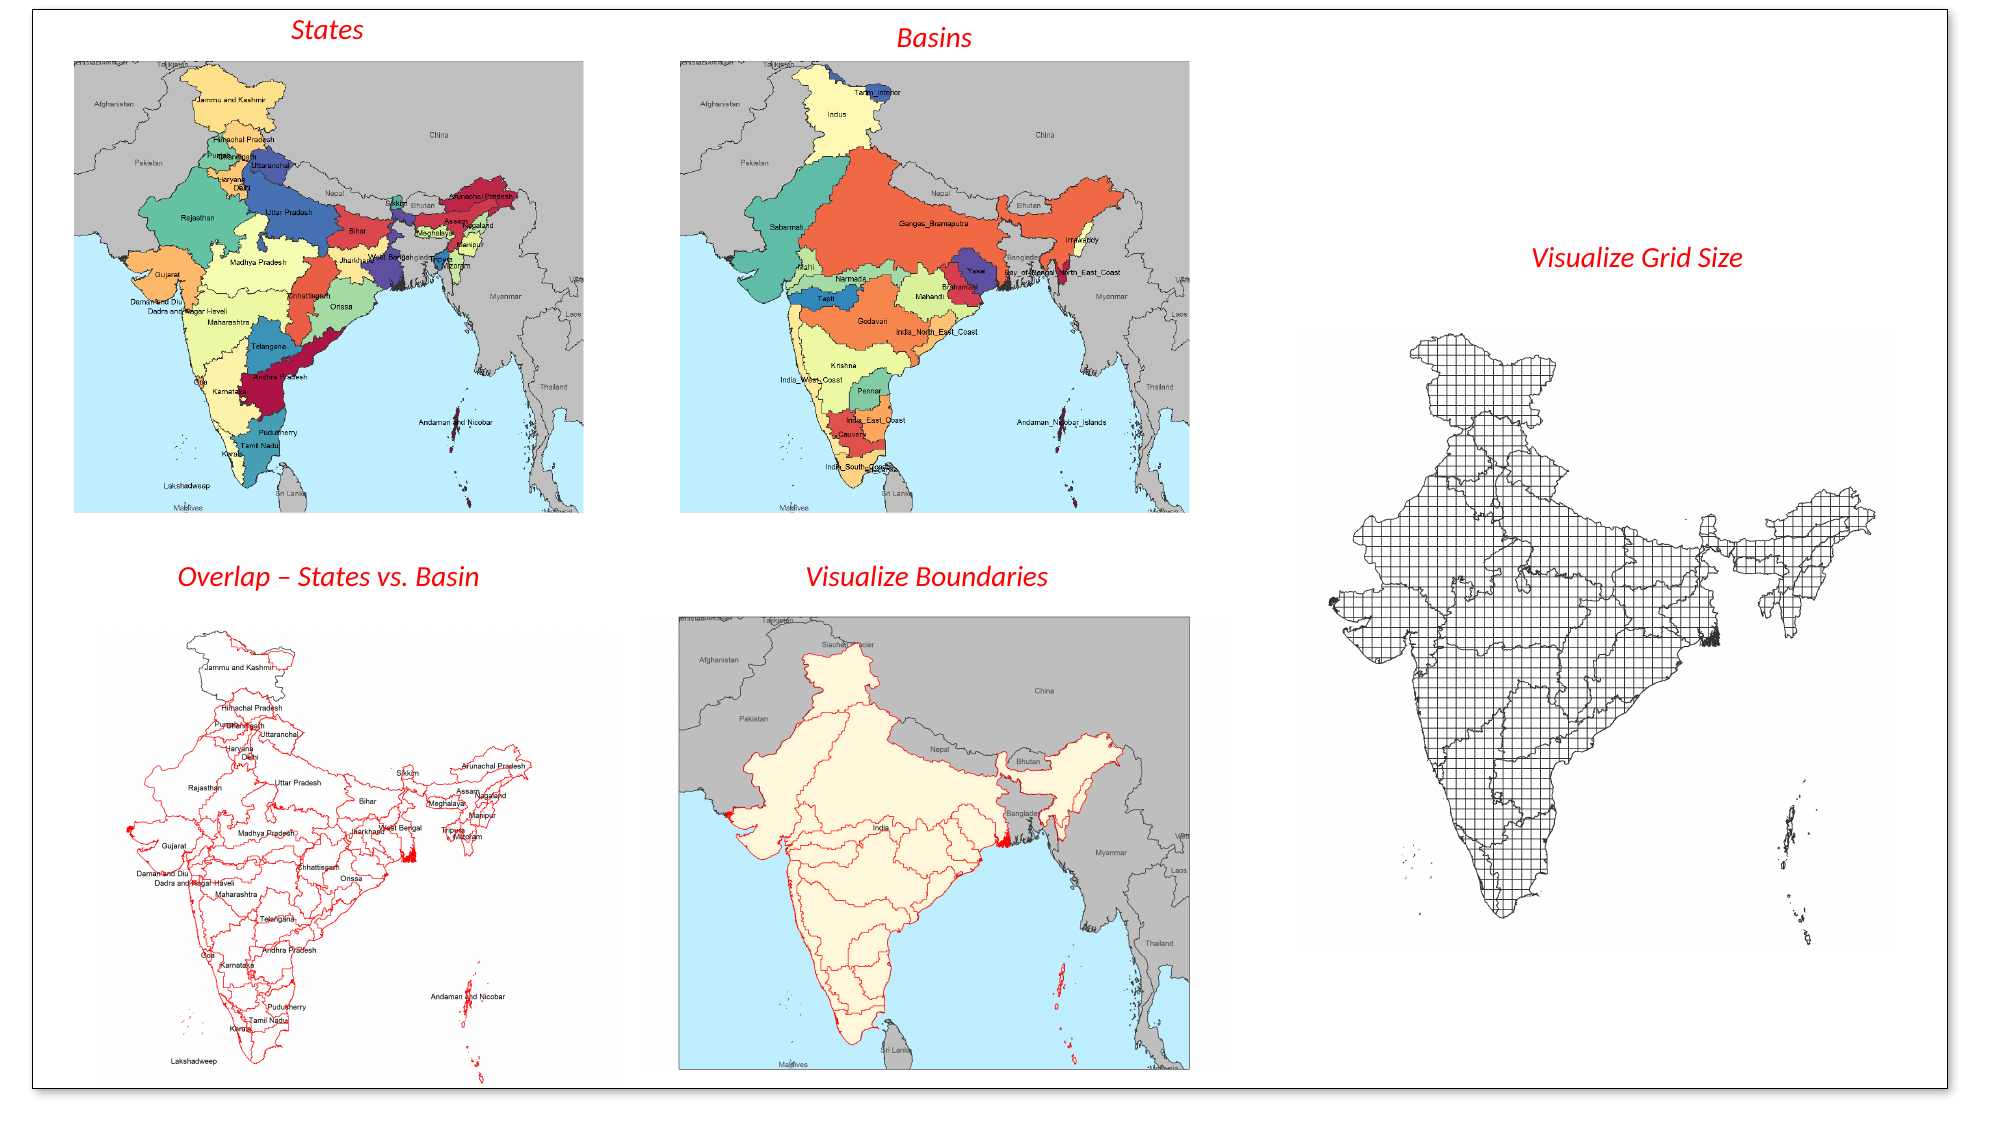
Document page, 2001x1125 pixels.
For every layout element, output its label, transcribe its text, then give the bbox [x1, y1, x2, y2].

text_box Overlap – States vs. Basin [67, 545, 591, 605]
text_box Visualize Grid Size [1375, 226, 1899, 286]
picture [95, 626, 626, 1089]
text_box Basins [673, 6, 1196, 56]
text_box States [66, 0, 589, 56]
picture [56, 56, 625, 517]
picture [637, 612, 1231, 1074]
picture [1293, 327, 1897, 951]
text_box [31, 9, 1949, 1089]
text_box Visualize Boundaries [665, 545, 1189, 605]
picture [638, 56, 1231, 517]
